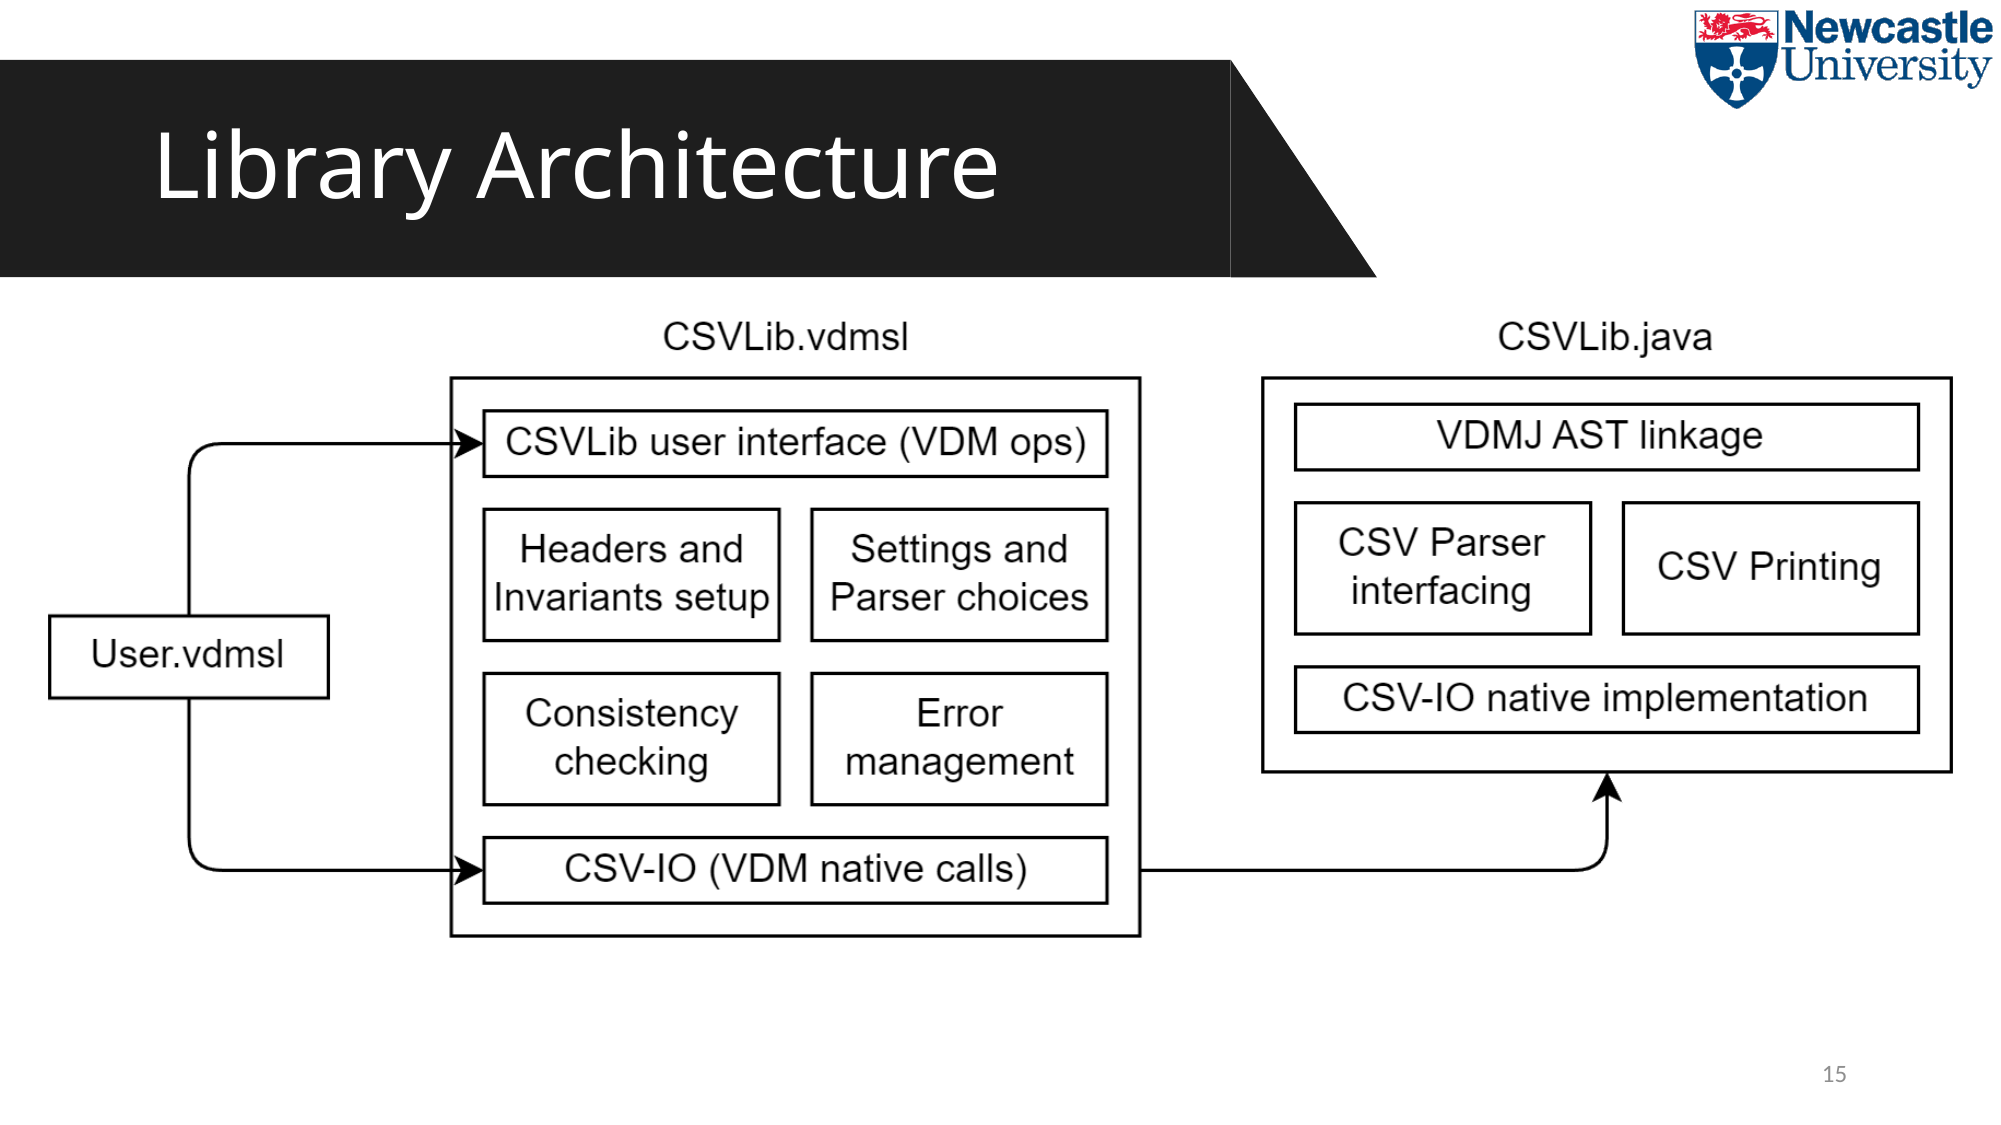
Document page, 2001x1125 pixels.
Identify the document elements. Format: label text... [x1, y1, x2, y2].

picture [1687, 4, 2000, 115]
slide_number 15 [1412, 1042, 1863, 1103]
picture [0, 302, 2000, 976]
title Library Architecture [137, 59, 1863, 278]
